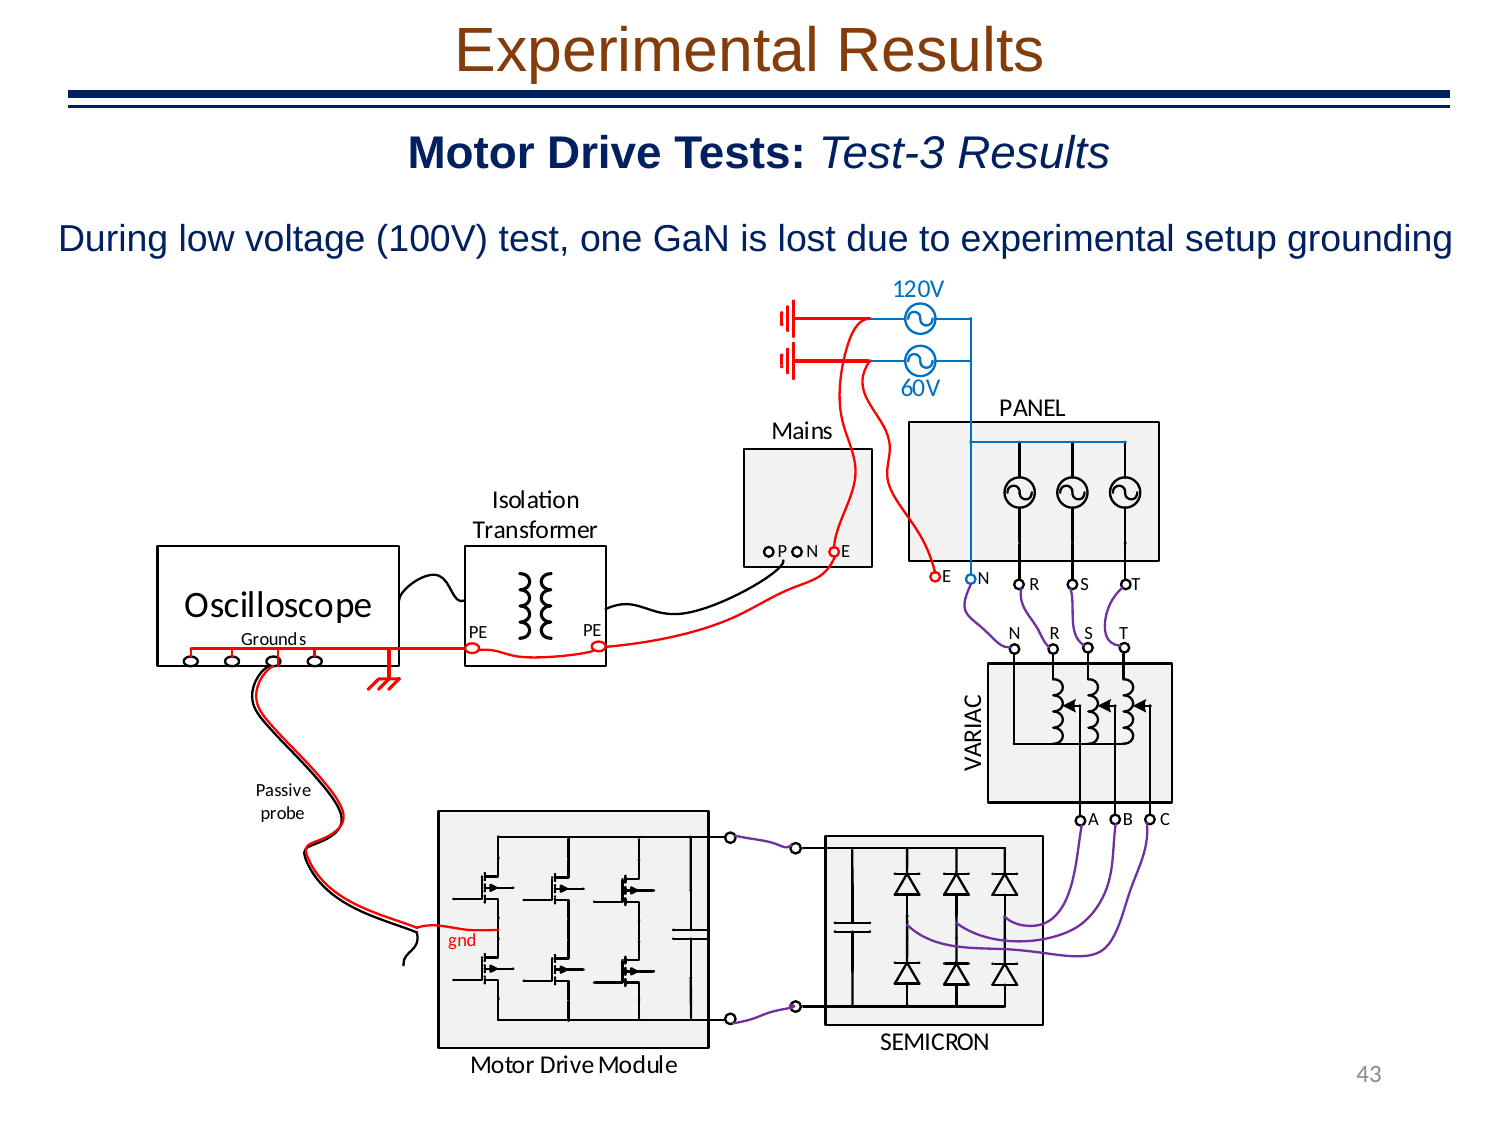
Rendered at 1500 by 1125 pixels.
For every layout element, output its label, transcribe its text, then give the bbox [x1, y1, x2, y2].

text_box Experimental Results [0, 1, 1500, 92]
picture [152, 263, 1179, 1093]
text_box Motor Drive Tests: Test-3 Results [43, 111, 1475, 186]
text_box During low voltage (100V) test, one GaN is lost due to experimental setup grounding [43, 203, 1500, 267]
slide_number 43 [1059, 1042, 1397, 1103]
